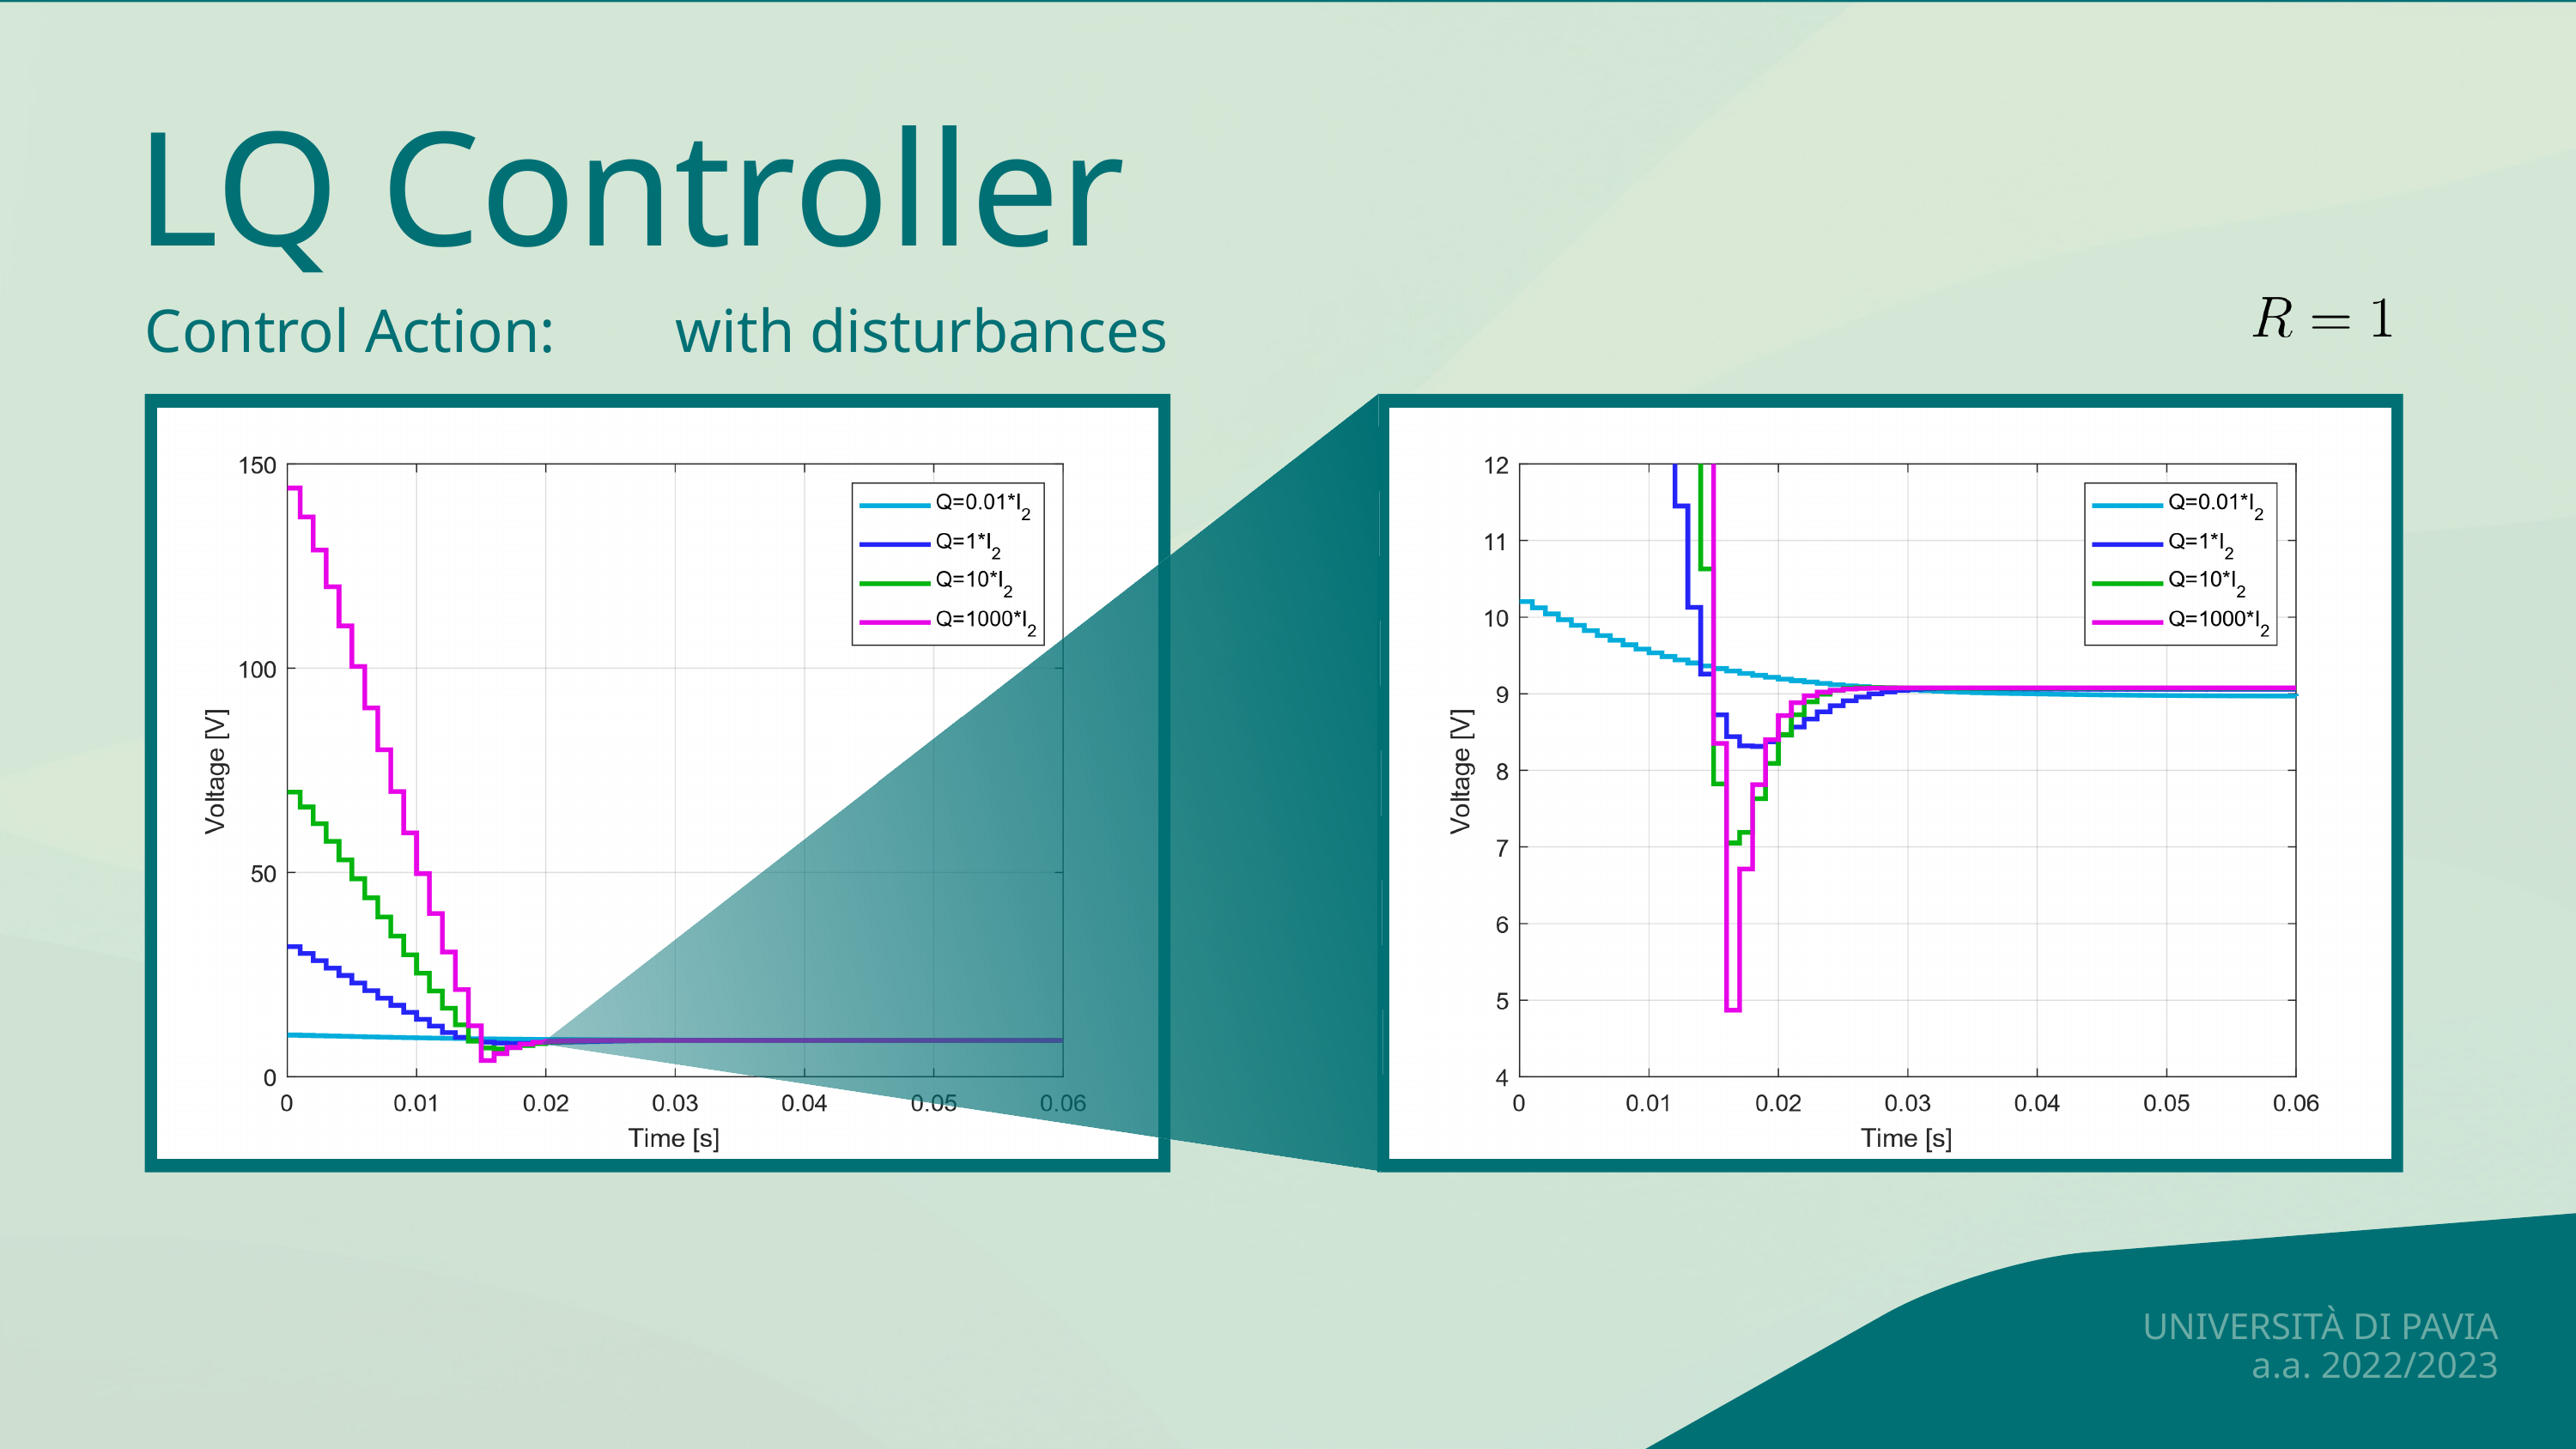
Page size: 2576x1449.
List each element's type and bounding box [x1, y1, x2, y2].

text_box [1132, 1253, 2576, 1449]
text_box [136, 109, 1879, 257]
picture [0, 0, 2576, 1449]
